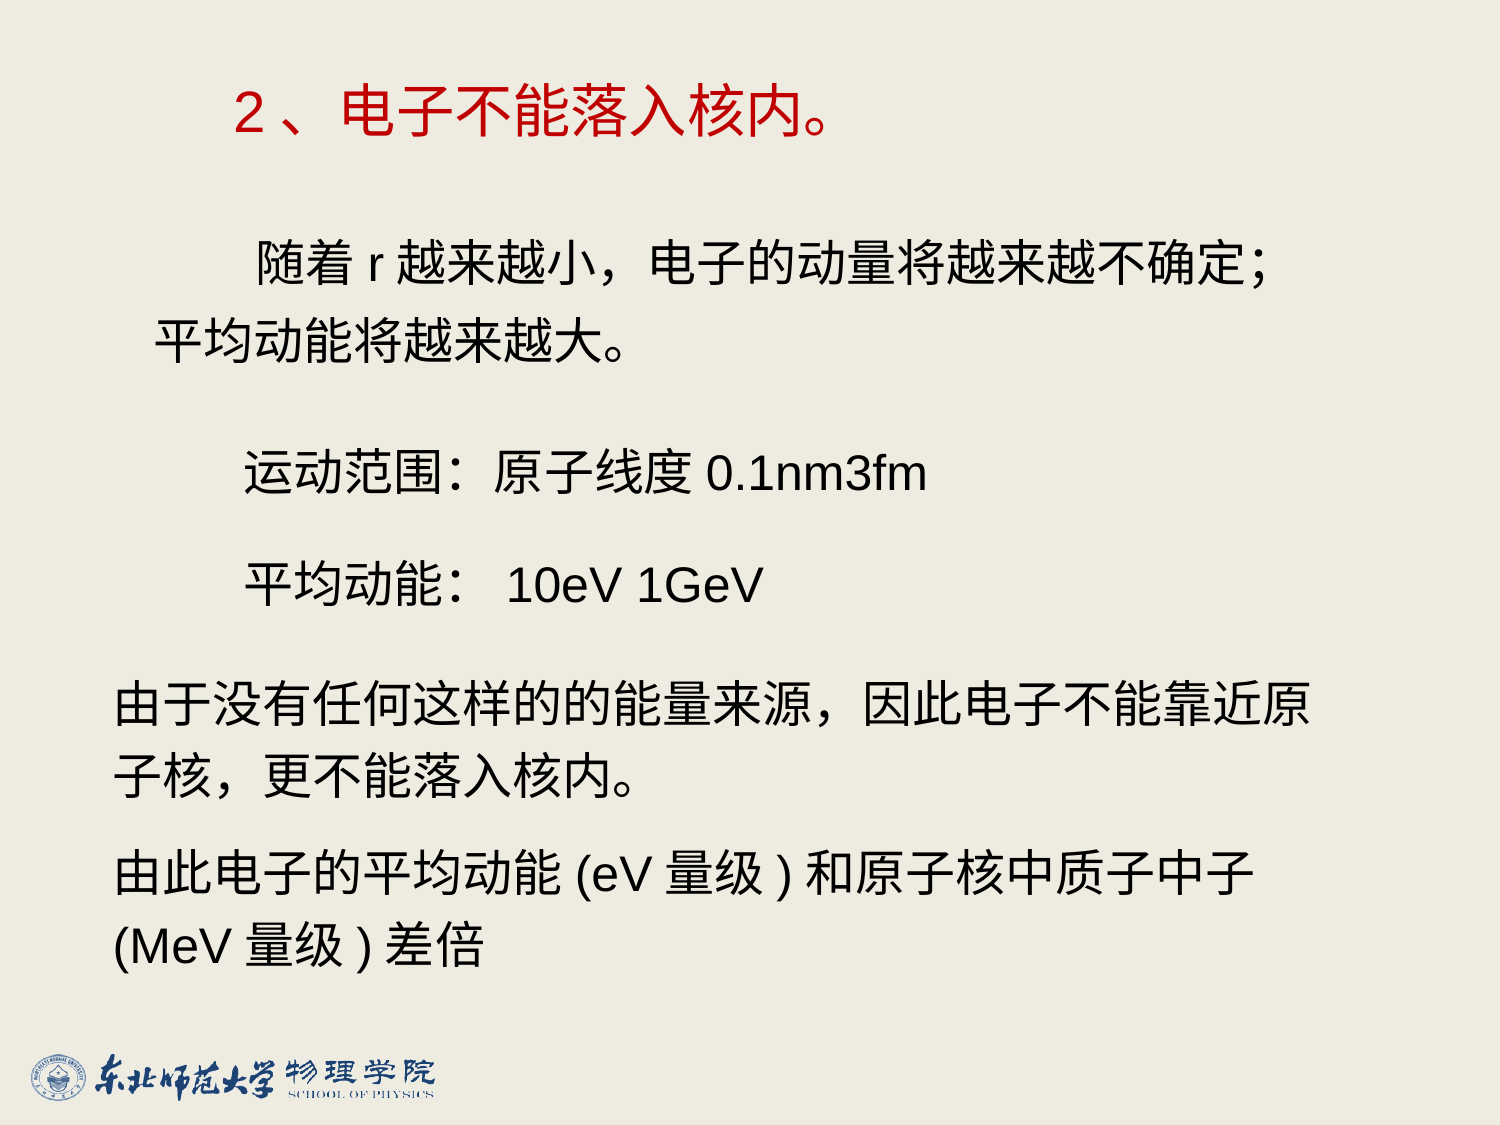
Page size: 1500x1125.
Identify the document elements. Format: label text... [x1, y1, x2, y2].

text_box 随着r越来越小，电子的动量将越来越不确定；平均动能将越来越大。 [138, 206, 1339, 377]
picture [20, 1054, 440, 1101]
text_box 2、电子不能落入核内。 [218, 66, 892, 152]
